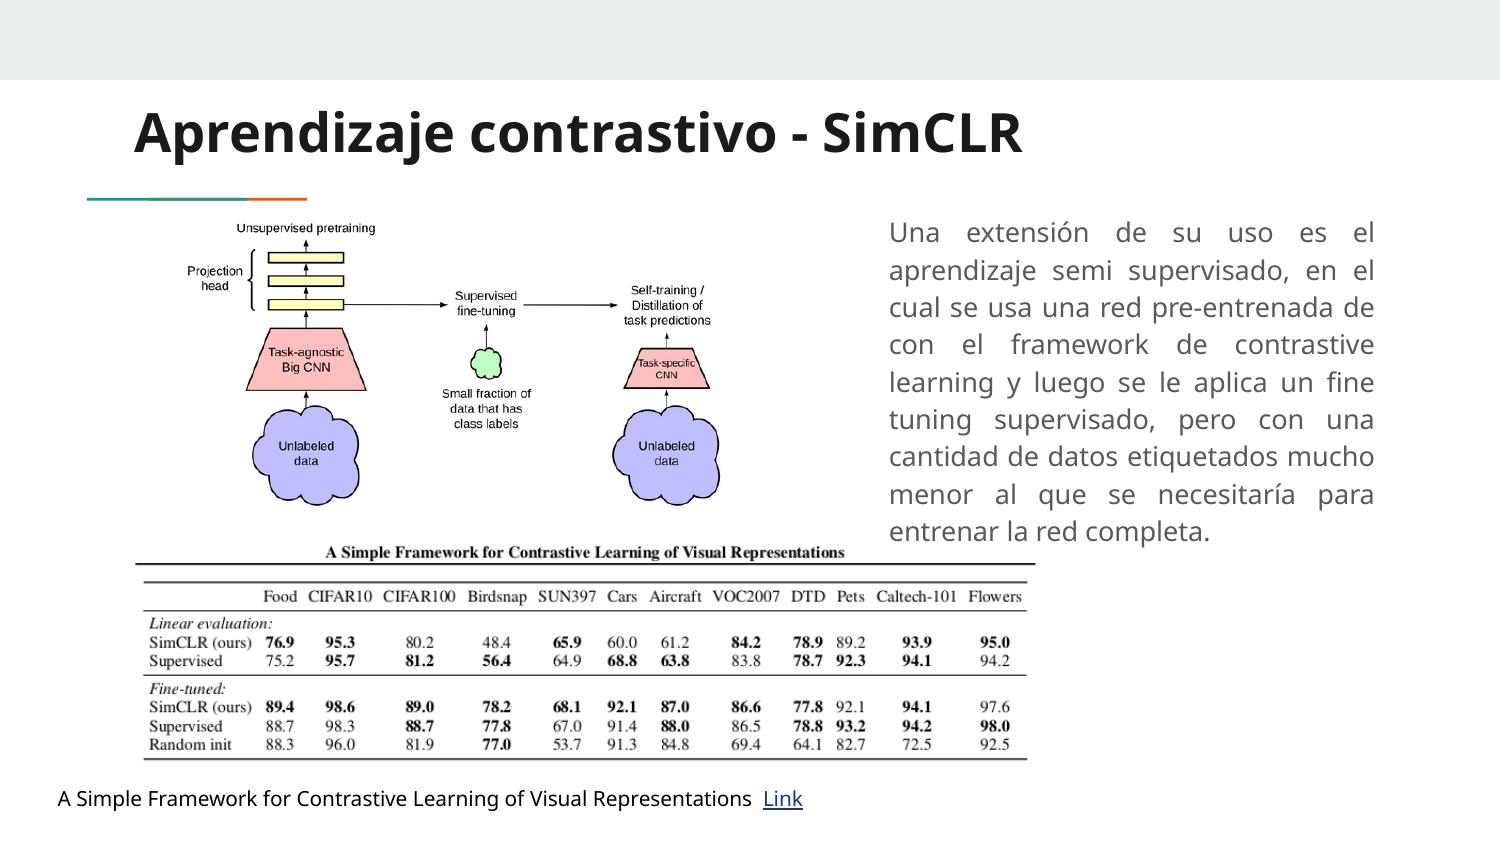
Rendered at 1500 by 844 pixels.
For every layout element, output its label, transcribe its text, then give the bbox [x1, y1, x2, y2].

picture [163, 208, 751, 521]
picture [130, 532, 1039, 767]
list Una extensión de su uso es el aprendizaje semi supervisado, en el cual se usa una red pre-entrenada de con el framework de contrastive learning y luego se le aplica un fine tuning supervisado, pero con una cantidad de datos etiquetados mucho menor al que se necesitaría para entrenar la red completa. [873, 195, 1390, 523]
text_box A Simple Framework for Contrastive Learning of Visual Representations Link [42, 766, 1114, 830]
title Aprendizaje contrastivo - SimCLR [119, 83, 1381, 171]
